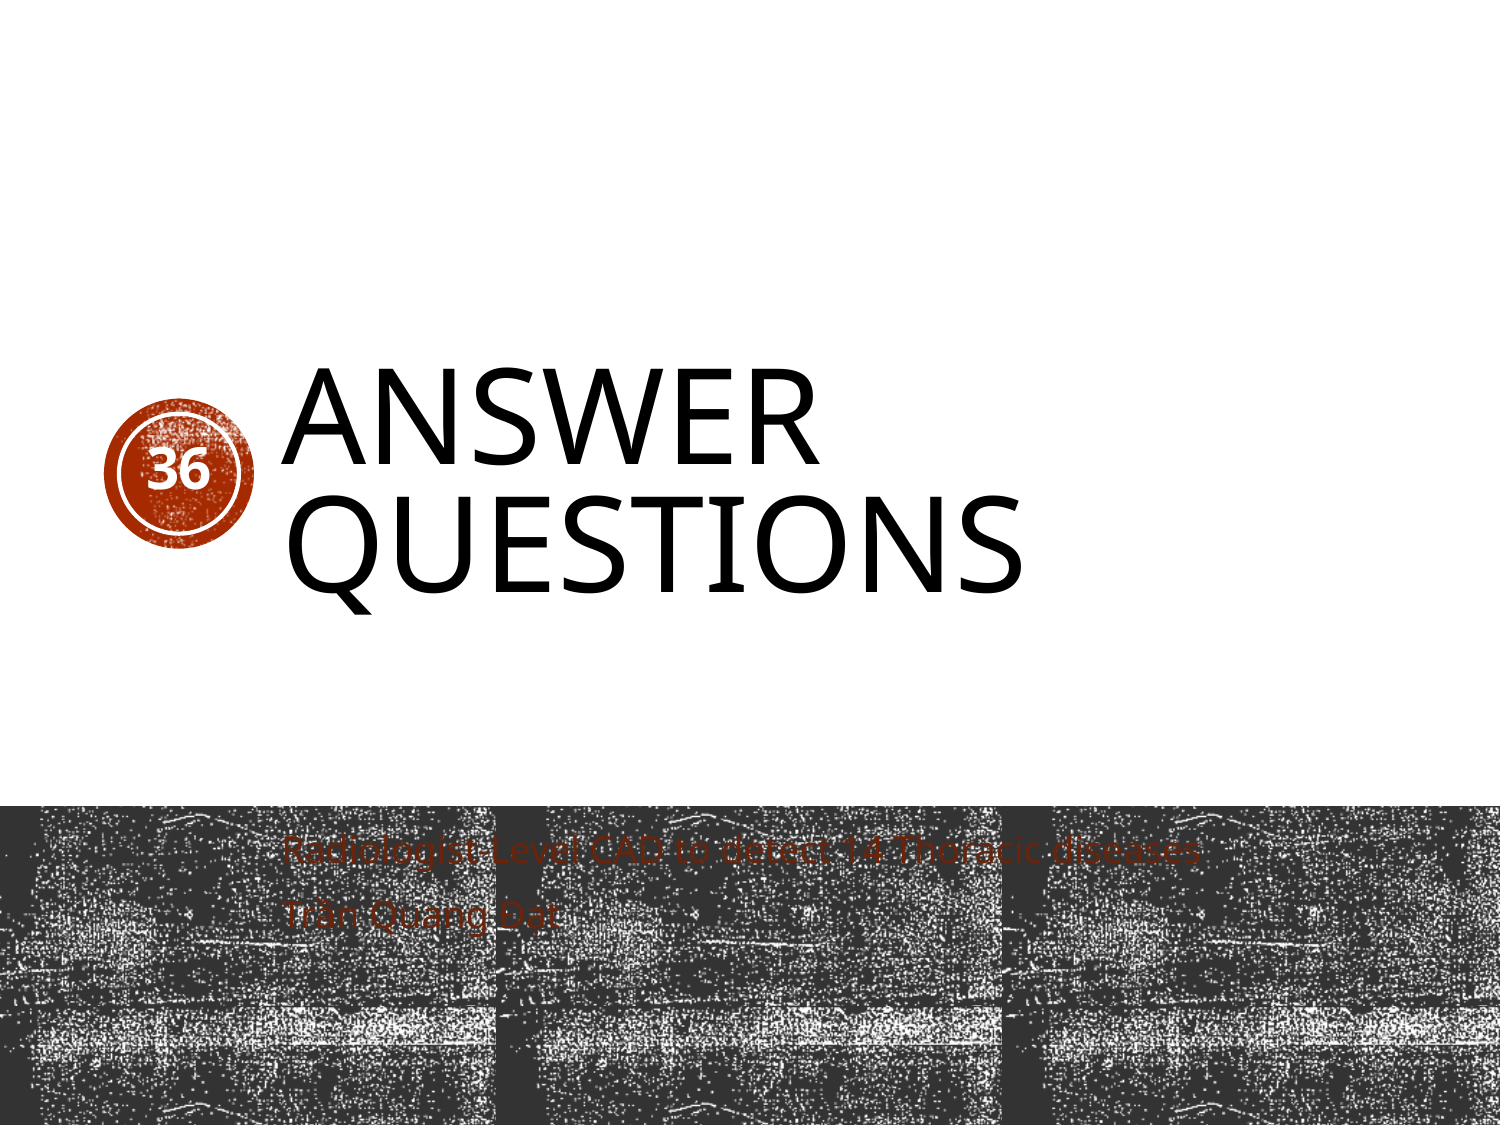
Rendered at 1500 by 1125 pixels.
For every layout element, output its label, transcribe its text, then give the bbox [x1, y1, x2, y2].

title Answer questions [266, 201, 1409, 779]
slide_number 36 [105, 411, 253, 530]
list Radiologist-Level CAD to detect 14 Thoracic diseases Trần Quang Đạt [266, 823, 1381, 999]
